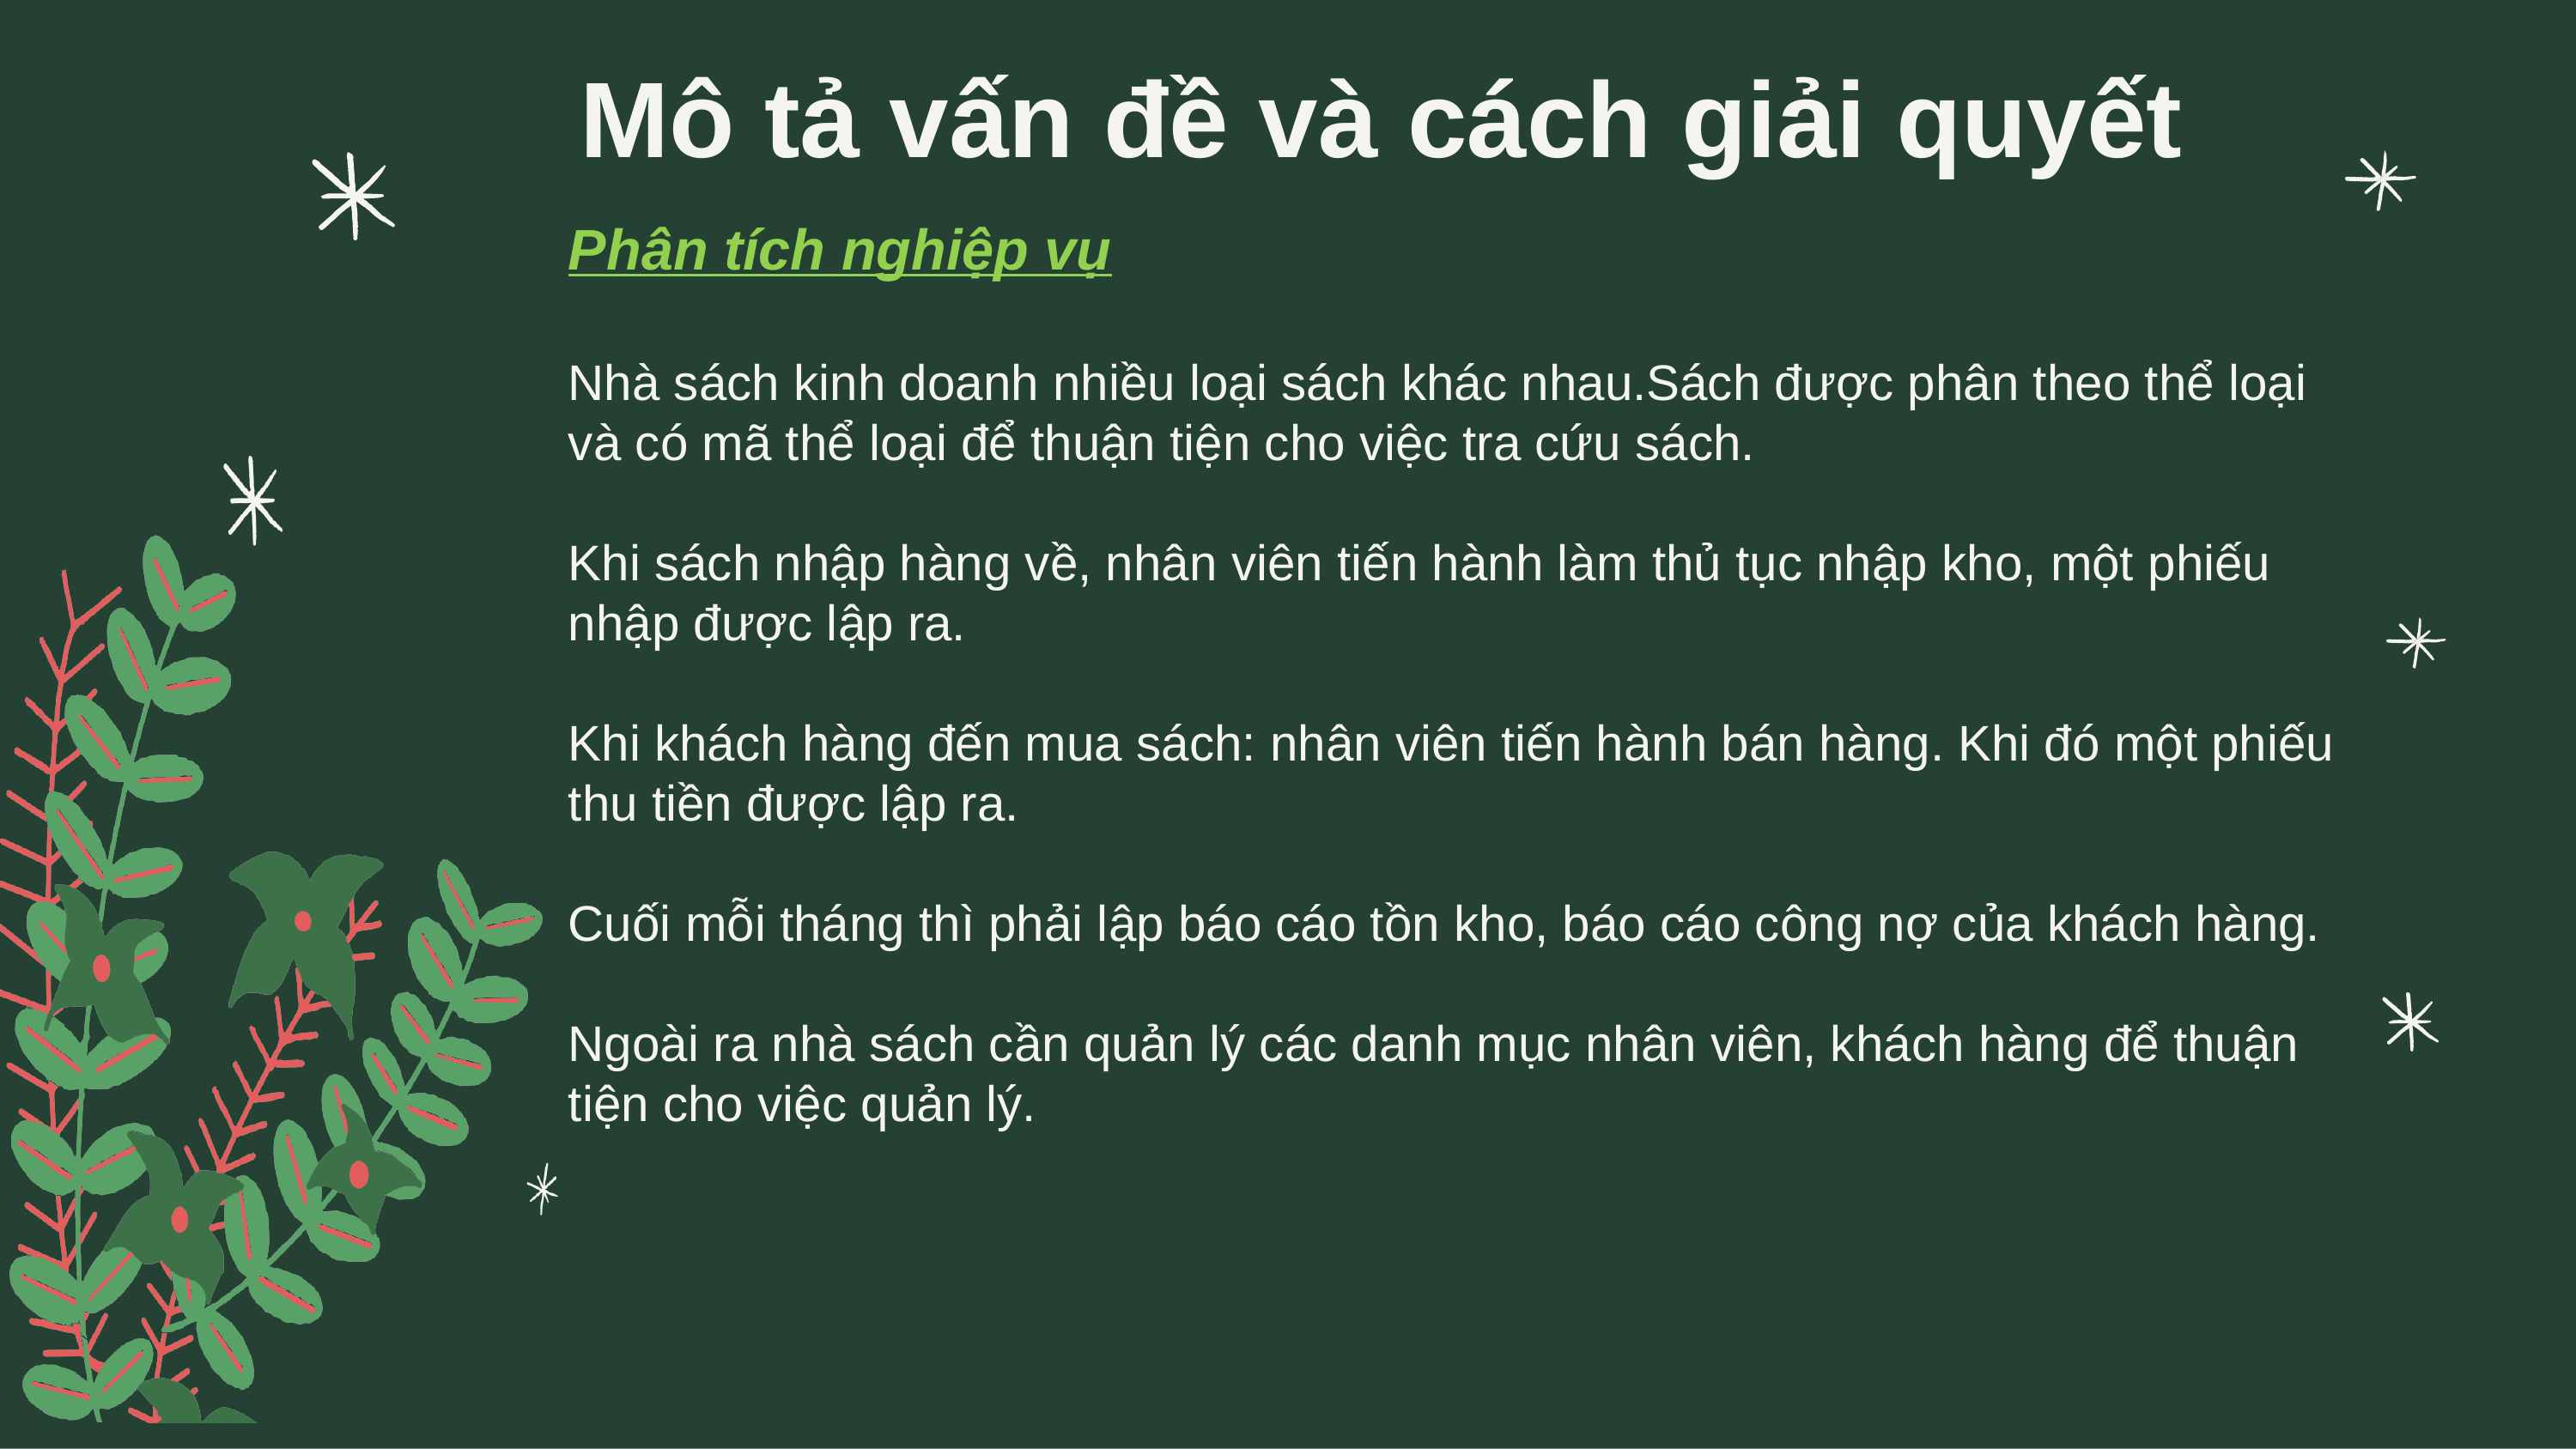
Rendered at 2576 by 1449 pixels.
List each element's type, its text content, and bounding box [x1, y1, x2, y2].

text_box [312, 152, 395, 241]
text_box [2345, 150, 2416, 211]
text_box [0, 456, 558, 1423]
text_box [2386, 616, 2446, 669]
title Phân tích nghiệp vụ Nhà sách kinh doanh nhiều loại sách khác nhau.Sách được phân theo thể loại và có mã thể loại để thuận tiện cho việc tra cứu sách. Khi sách nhập hàng về, nhân viên tiến hành làm thủ tục nhập kho, một phiếu nhập được lập ra. Khi khách hàng đến mua sách: nhân viên tiến hành bán hàng. Khi đó một phiếu thu tiền được lập ra. Cuối mỗi tháng thì phải lập báo cáo tồn kho, báo cáo công nợ của khách hàng. Ngoài ra nhà sách cần quản lý các danh mục nhân viên, khách hàng để thuận tiện cho việc quản lý. [568, 211, 2346, 1191]
text_box [2382, 992, 2439, 1052]
text_box Mô tả vấn đề và cách giải quyết [580, 48, 2211, 179]
